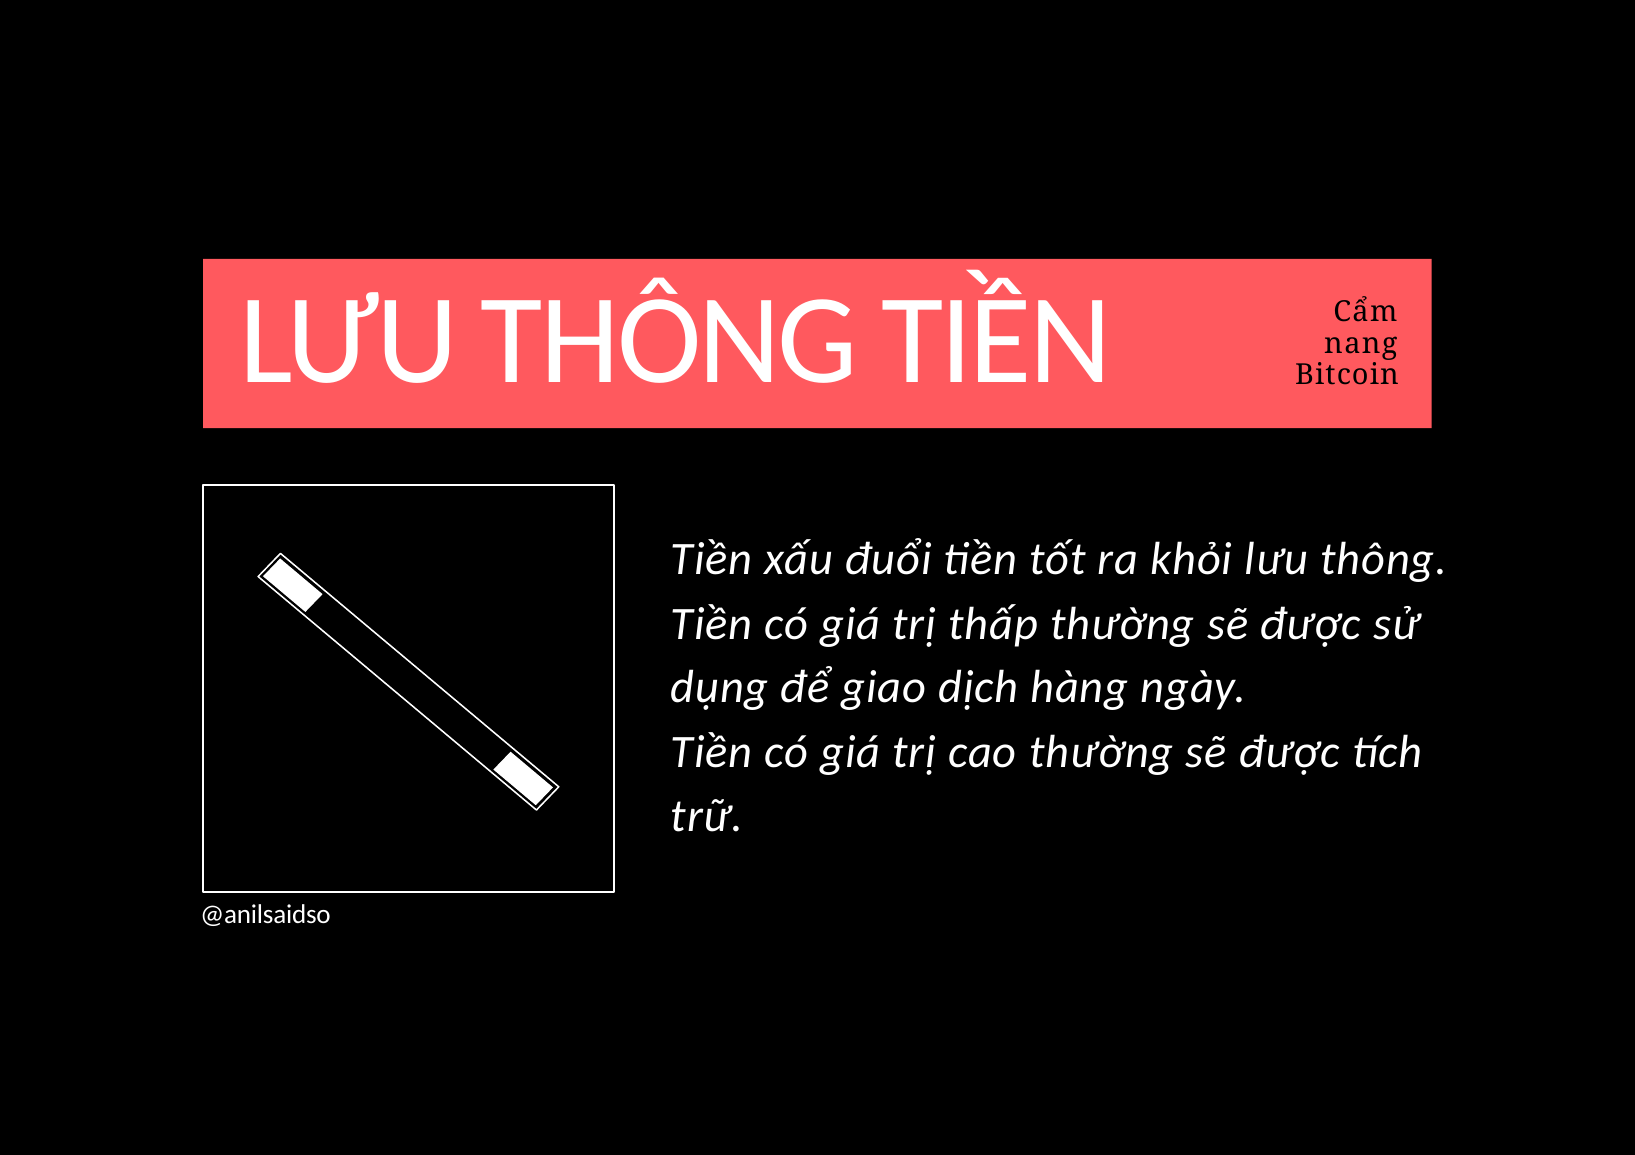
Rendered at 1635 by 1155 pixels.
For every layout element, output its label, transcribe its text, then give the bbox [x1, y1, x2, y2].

text_box @anilsaidso [198, 894, 338, 929]
title LƯU THÔNG TIỀN [236, 252, 1220, 448]
text_box Cẩm nang Bitcoin [1234, 289, 1400, 391]
text_box [203, 485, 614, 893]
text_box [203, 258, 236, 429]
text_box [1220, 258, 1432, 429]
text_box Tiền xấu đuổi tiền tốt ra khỏi lưu thông. Tiền có giá trị thấp thường sẽ được sử dụng để giao dịch hàng ngày. Tiền có giá trị cao thường sẽ được tích trữ. [668, 518, 1478, 841]
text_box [257, 552, 560, 811]
